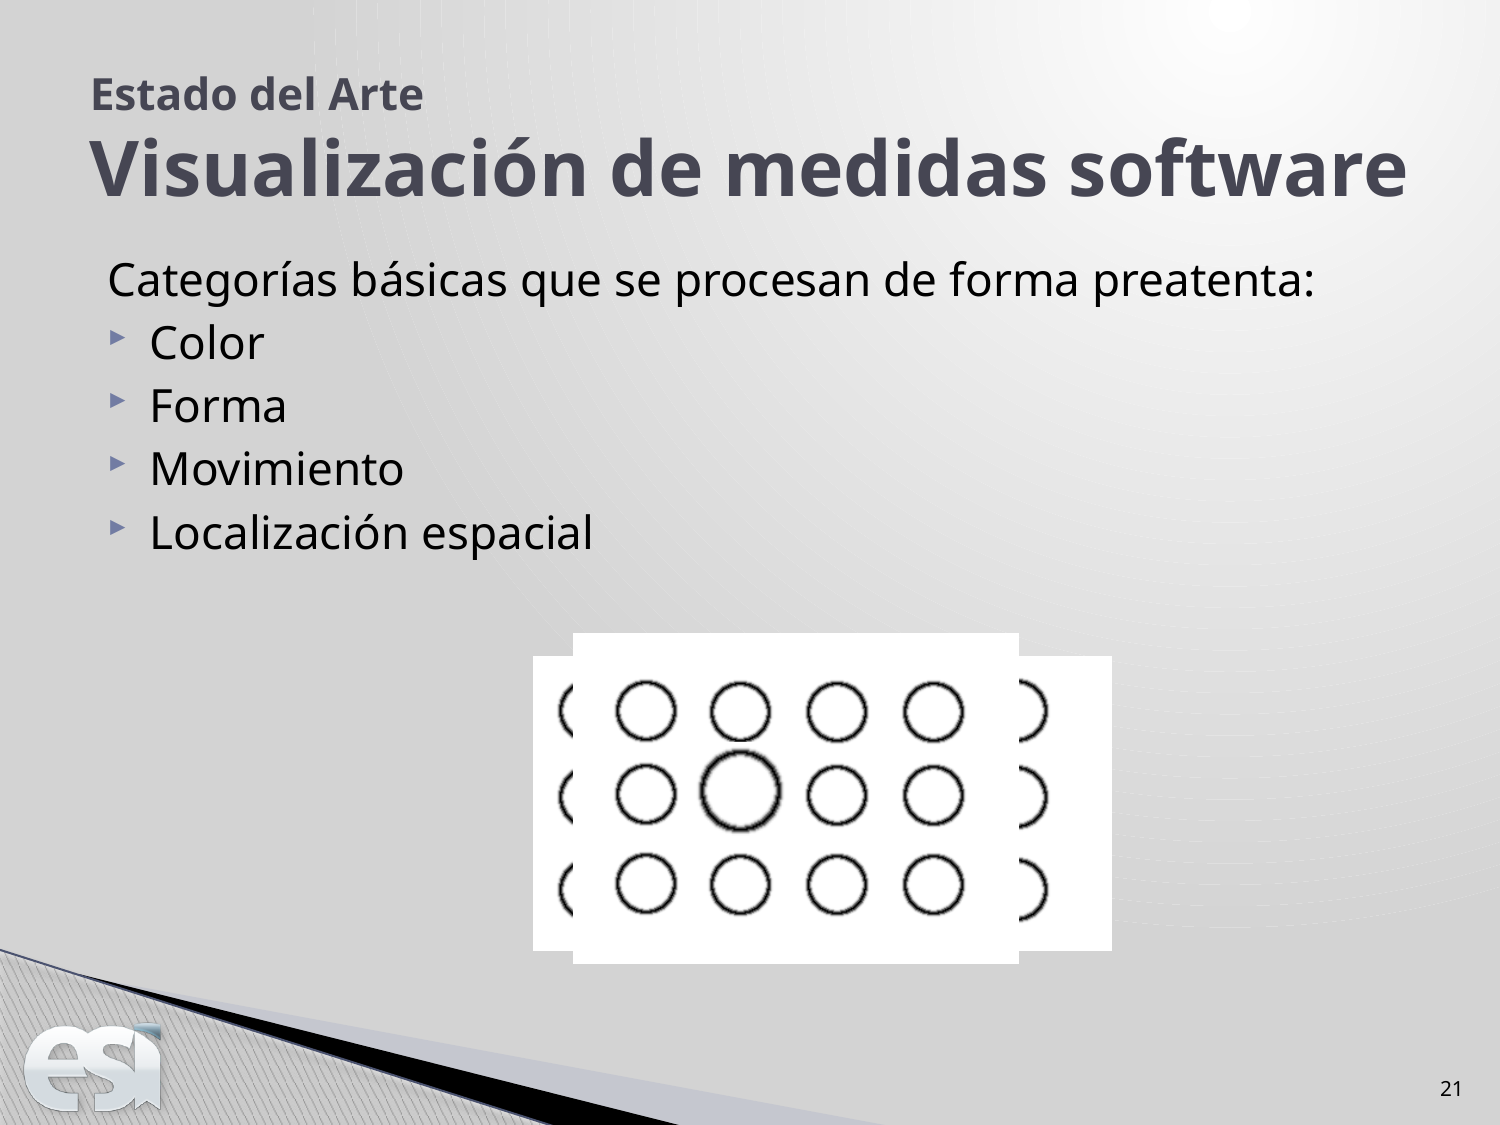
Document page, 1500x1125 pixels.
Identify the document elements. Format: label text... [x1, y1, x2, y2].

picture [533, 633, 1113, 964]
slide_number 21 [1418, 1051, 1479, 1112]
picture [17, 1017, 172, 1116]
title Estado del Arte Visualización de medidas software [75, 45, 1425, 233]
list Categorías básicas que se procesan de forma preatenta: Color Forma Movimiento Localización espacial [75, 243, 1425, 986]
